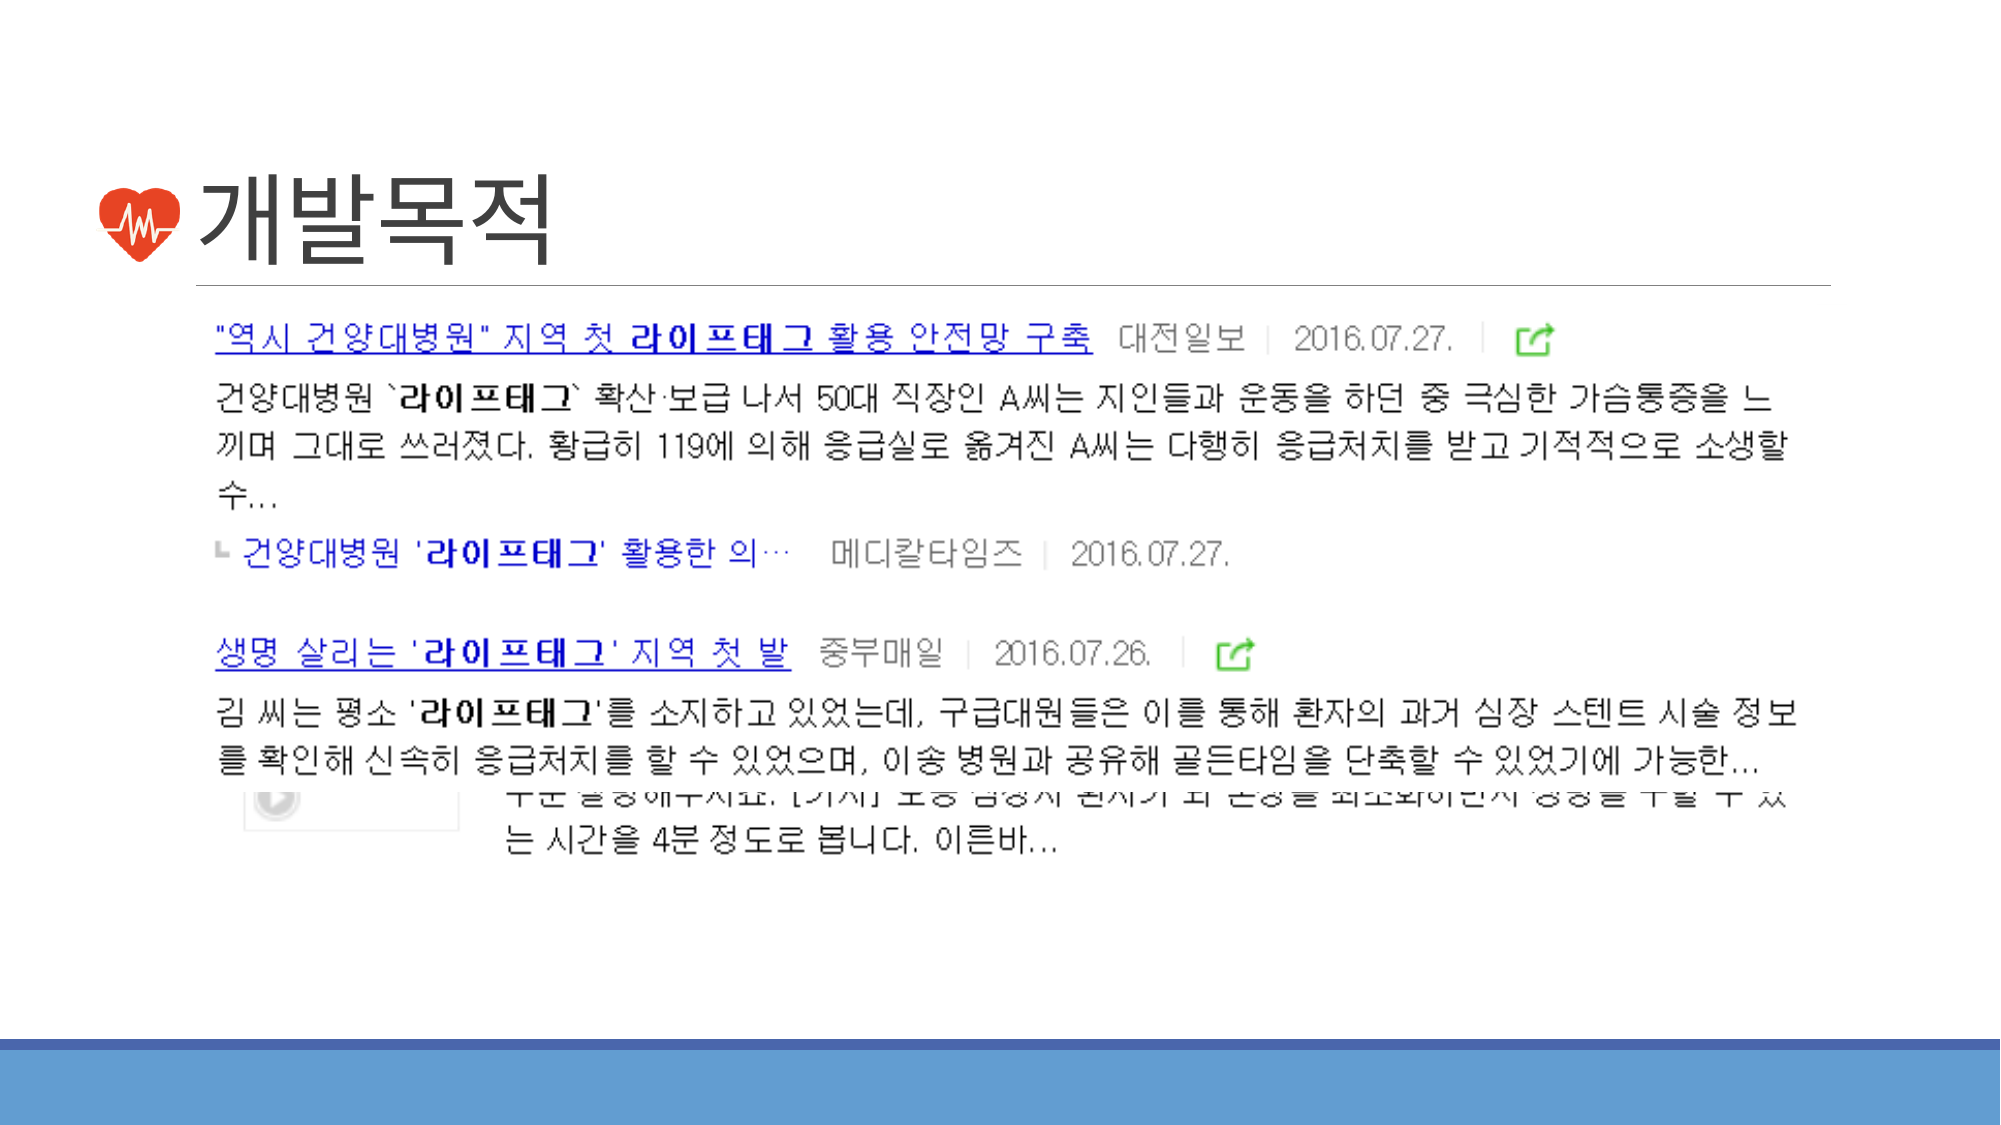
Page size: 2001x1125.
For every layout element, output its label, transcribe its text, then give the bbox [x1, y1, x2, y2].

picture [192, 292, 1848, 876]
picture [95, 181, 181, 268]
title 개발목적 [180, 47, 1830, 285]
